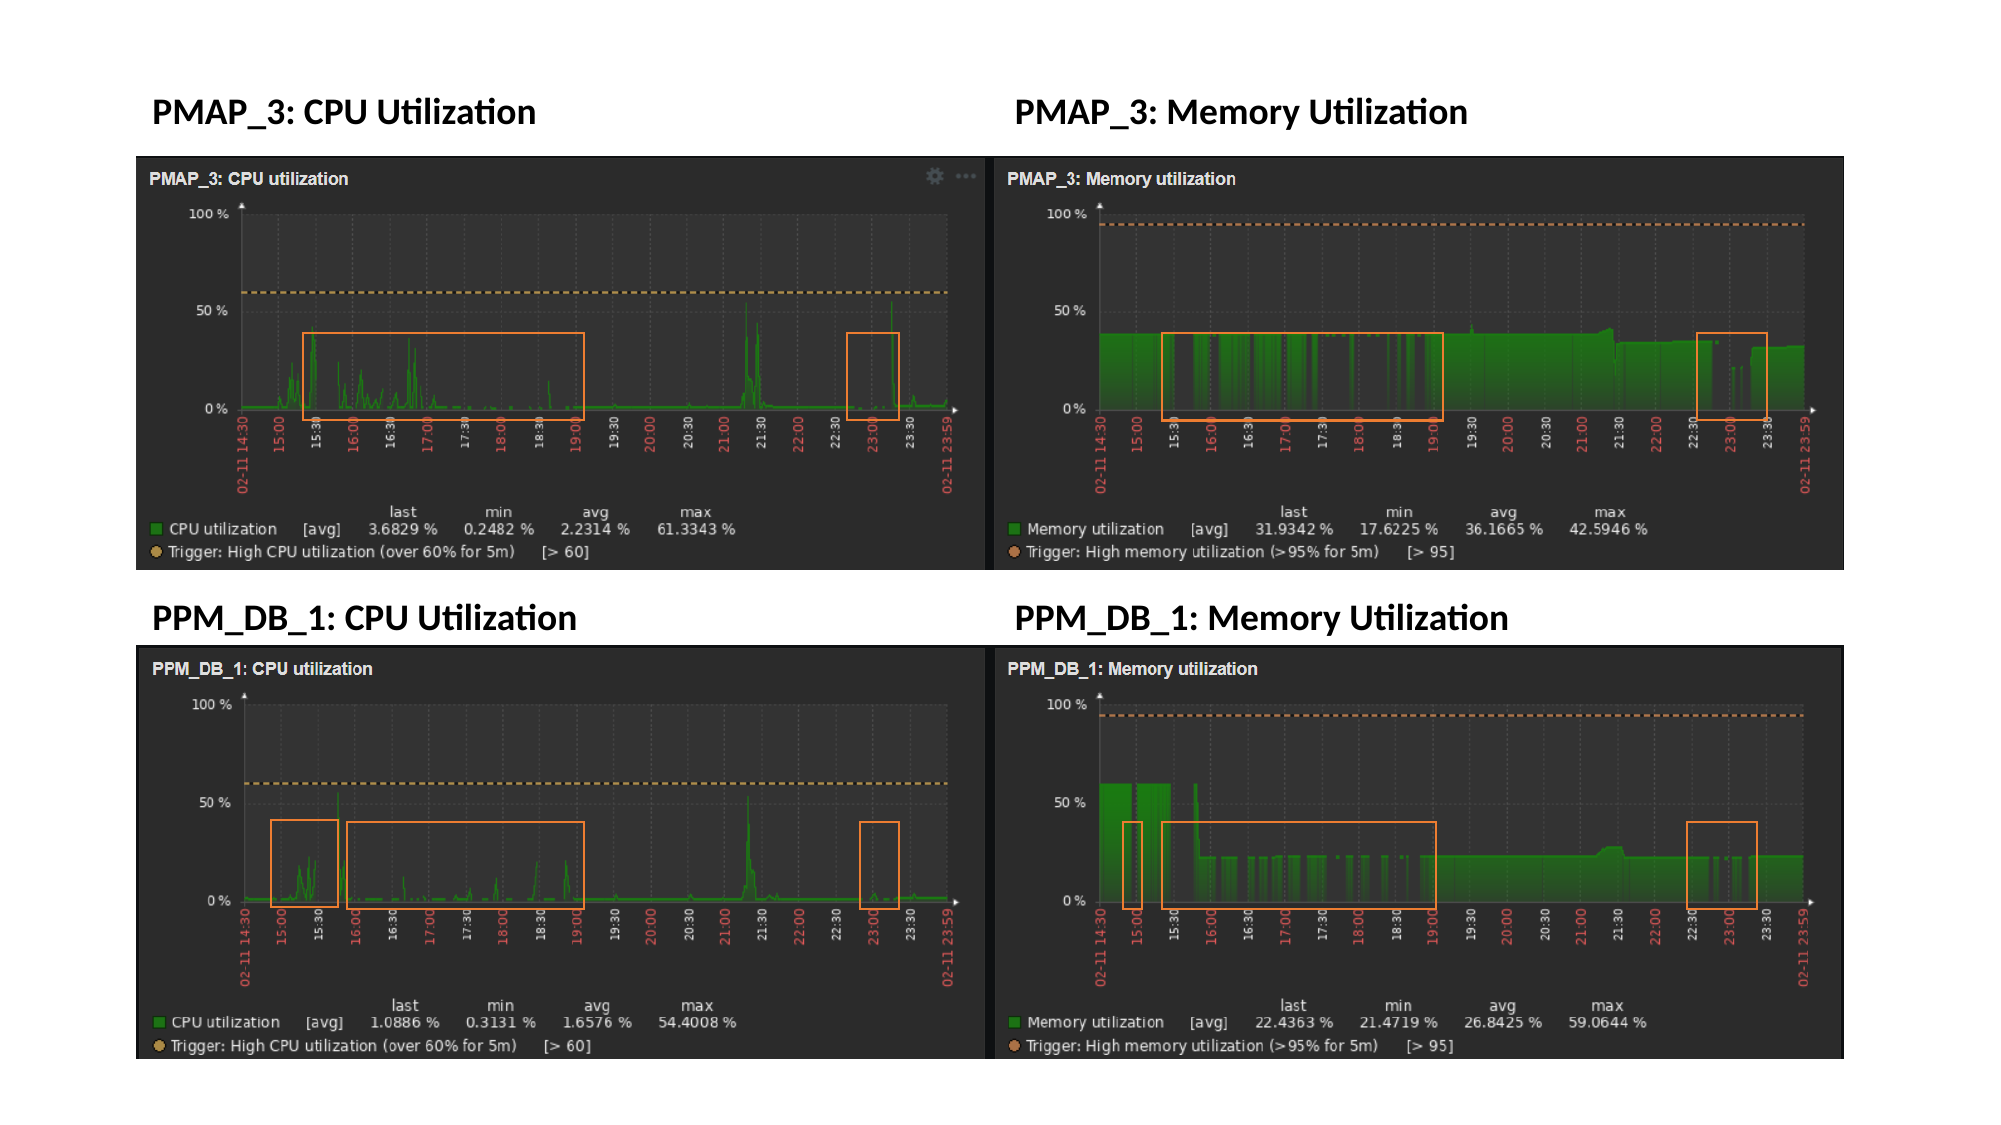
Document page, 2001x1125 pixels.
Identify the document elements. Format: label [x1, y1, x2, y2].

picture [136, 156, 1844, 570]
text_box [137, 79, 1863, 141]
text_box [137, 585, 1863, 646]
picture [136, 645, 1844, 1059]
